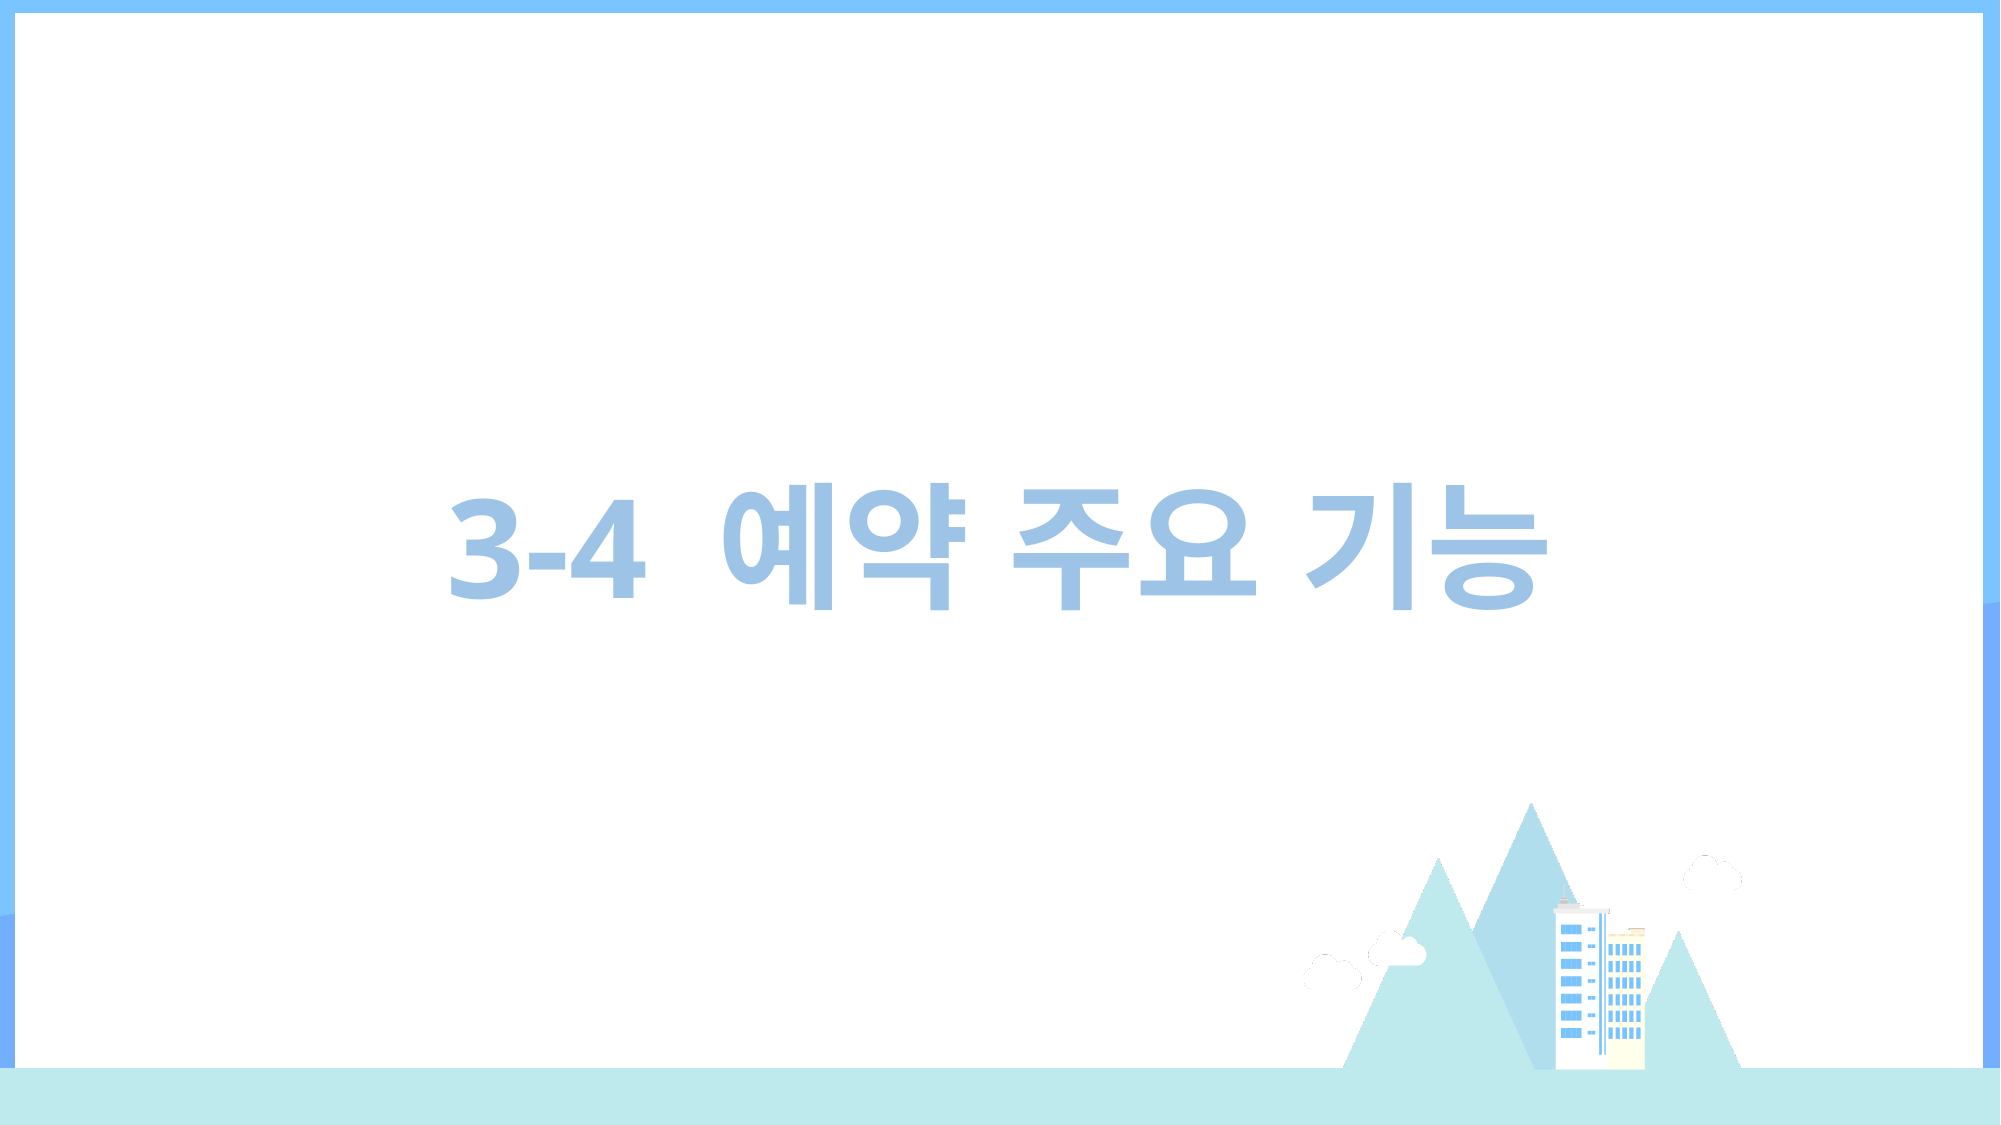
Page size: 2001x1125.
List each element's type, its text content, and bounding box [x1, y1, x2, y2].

picture [0, 0, 2000, 1067]
text_box 3-4 예약 주요 기능 [431, 453, 1568, 634]
text_box [0, 1067, 2000, 1125]
picture [1303, 802, 1742, 1070]
